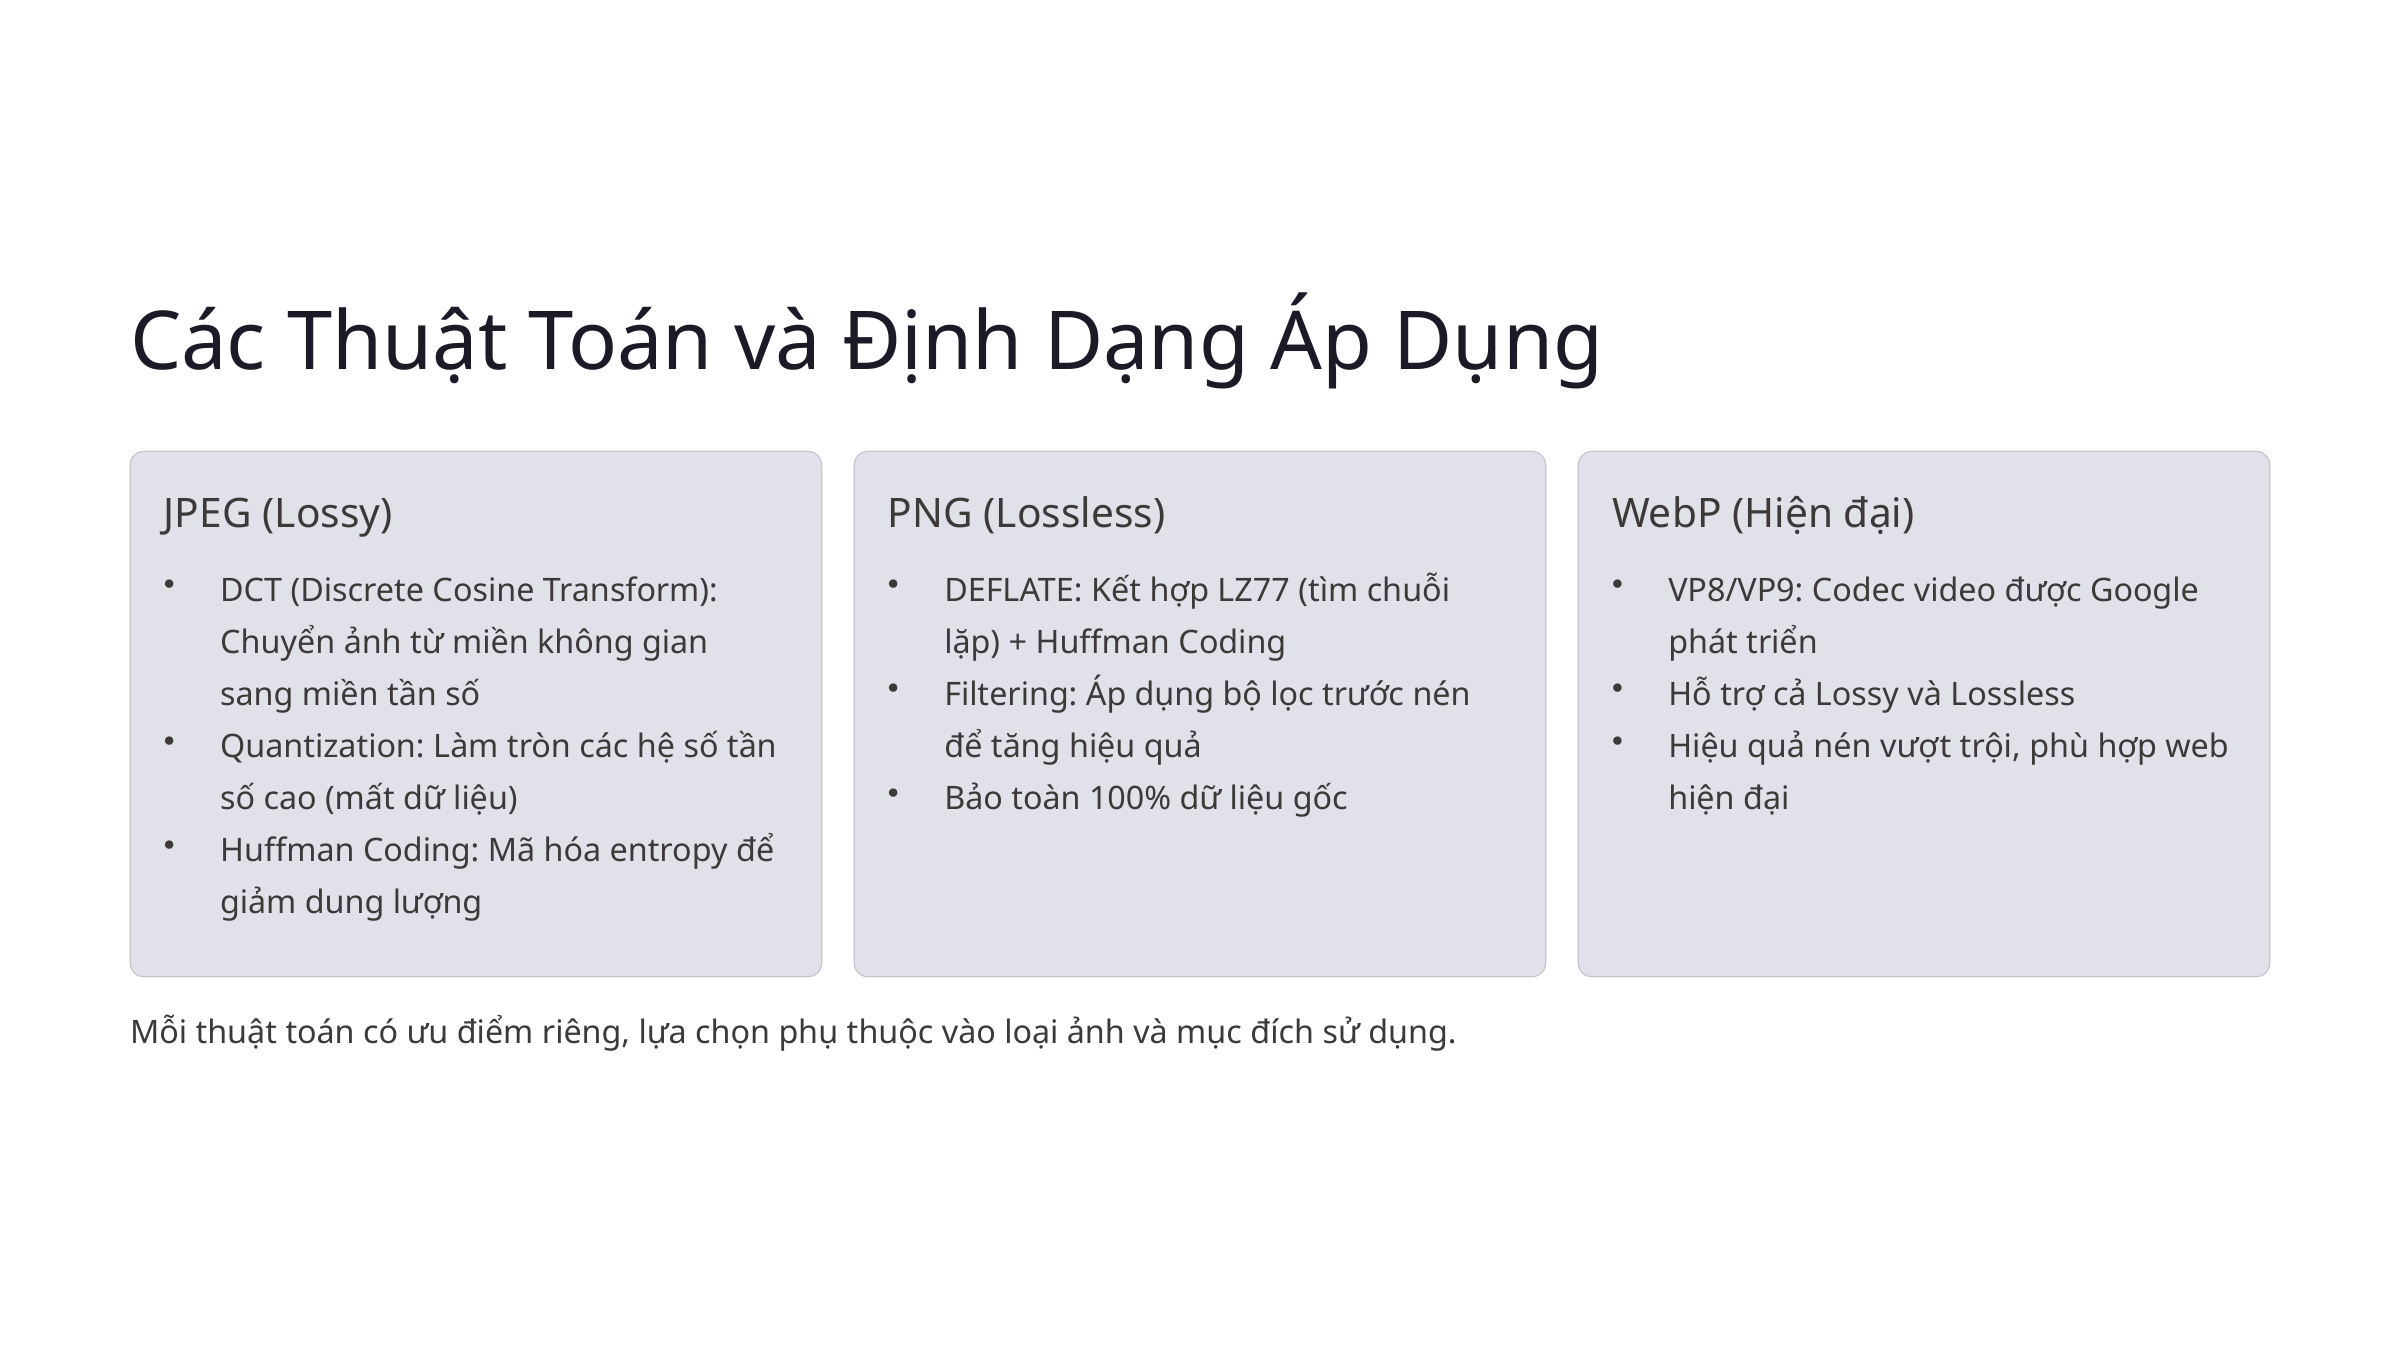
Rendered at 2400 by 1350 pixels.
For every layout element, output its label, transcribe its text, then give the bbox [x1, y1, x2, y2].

text_box VP8/VP9: Codec video được Google phát triển Hỗ trợ cả Lossy và Lossless Hiệu quả nén vượt trội, phù hợp web hiện đại [1612, 555, 2236, 816]
text_box DEFLATE: Kết hợp LZ77 (tìm chuỗi lặp) + Huffman Coding Filtering: Áp dụng bộ lọc trước nén để tăng hiệu quả Bảo toàn 100% dữ liệu gốc [888, 555, 1512, 816]
text_box [130, 451, 822, 977]
text_box DCT (Discrete Cosine Transform): Chuyển ảnh từ miền không gian sang miền tần số Quantization: Làm tròn các hệ số tần số cao (mất dữ liệu) Huffman Coding: Mã hóa entropy để giảm dung lượng [163, 555, 788, 921]
text_box Các Thuật Toán và Định Dạng Áp Dụng [130, 284, 1577, 387]
text_box [1578, 451, 2270, 977]
text_box [854, 451, 1546, 977]
text_box JPEG (Lossy) [163, 485, 571, 536]
text_box Mỗi thuật toán có ưu điểm riêng, lựa chọn phụ thuộc vào loại ảnh và mục đích sử dụng. [130, 998, 2270, 1051]
text_box WebP (Hiện đại) [1612, 485, 2019, 536]
text_box PNG (Lossless) [888, 485, 1295, 536]
